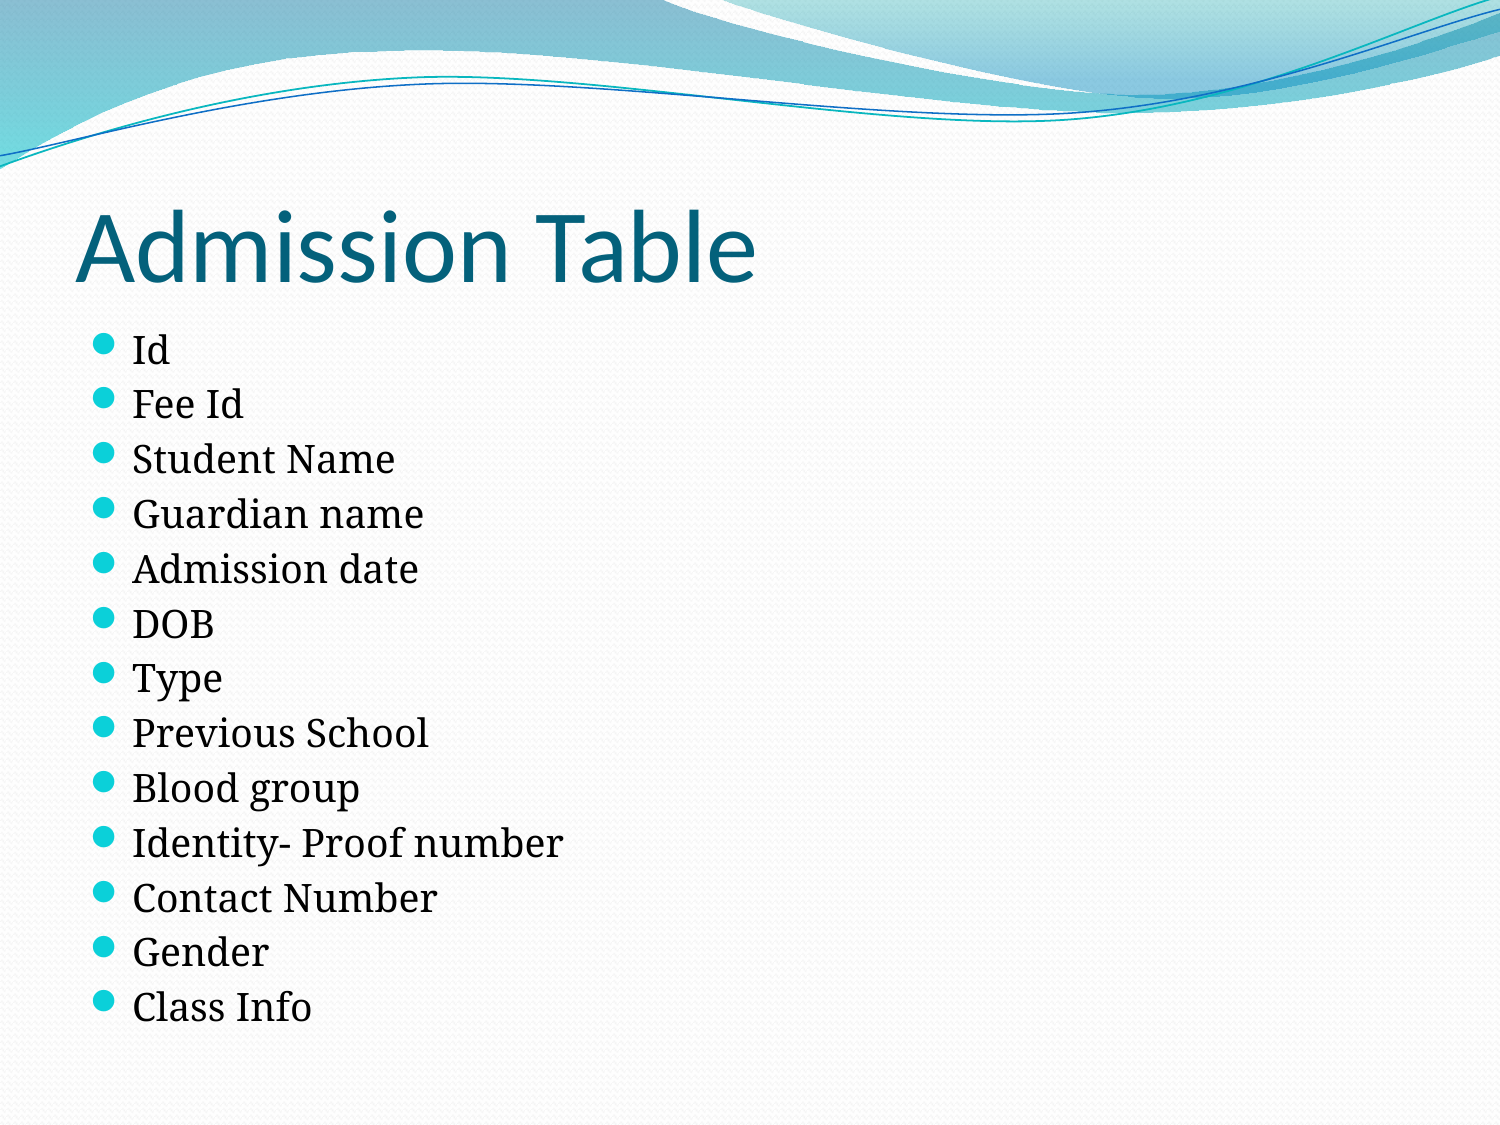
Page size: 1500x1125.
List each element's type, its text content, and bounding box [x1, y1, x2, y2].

list Id Fee Id Student Name Guardian name Admission date DOB Type Previous School Blood group Identity- Proof number Contact Number Gender Class Info [75, 317, 1425, 1038]
title Admission Table [75, 115, 1425, 303]
